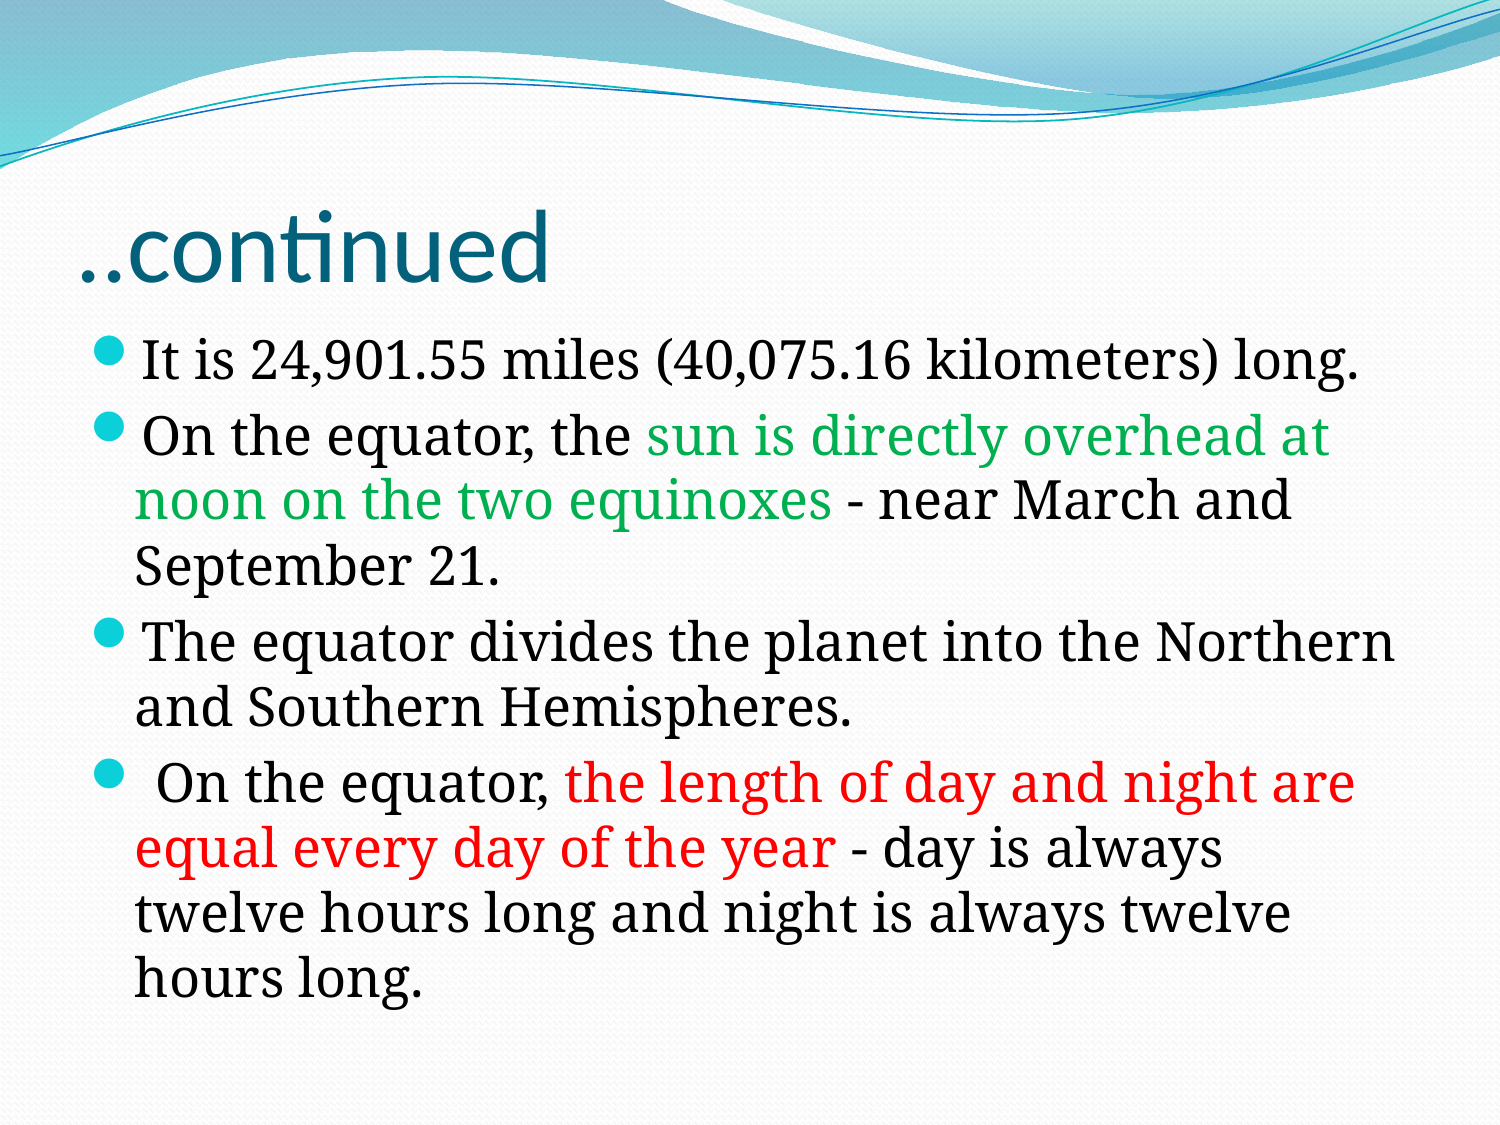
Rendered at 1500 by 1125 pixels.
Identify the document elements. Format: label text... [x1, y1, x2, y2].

list It is 24,901.55 miles (40,075.16 kilometers) long. On the equator, the sun is directly overhead at noon on the two equinoxes - near March and September 21. The equator divides the planet into the Northern and Southern Hemispheres. On the equator, the length of day and night are equal every day of the year - day is always twelve hours long and night is always twelve hours long. [75, 317, 1425, 1038]
title ..continued [75, 115, 1425, 303]
